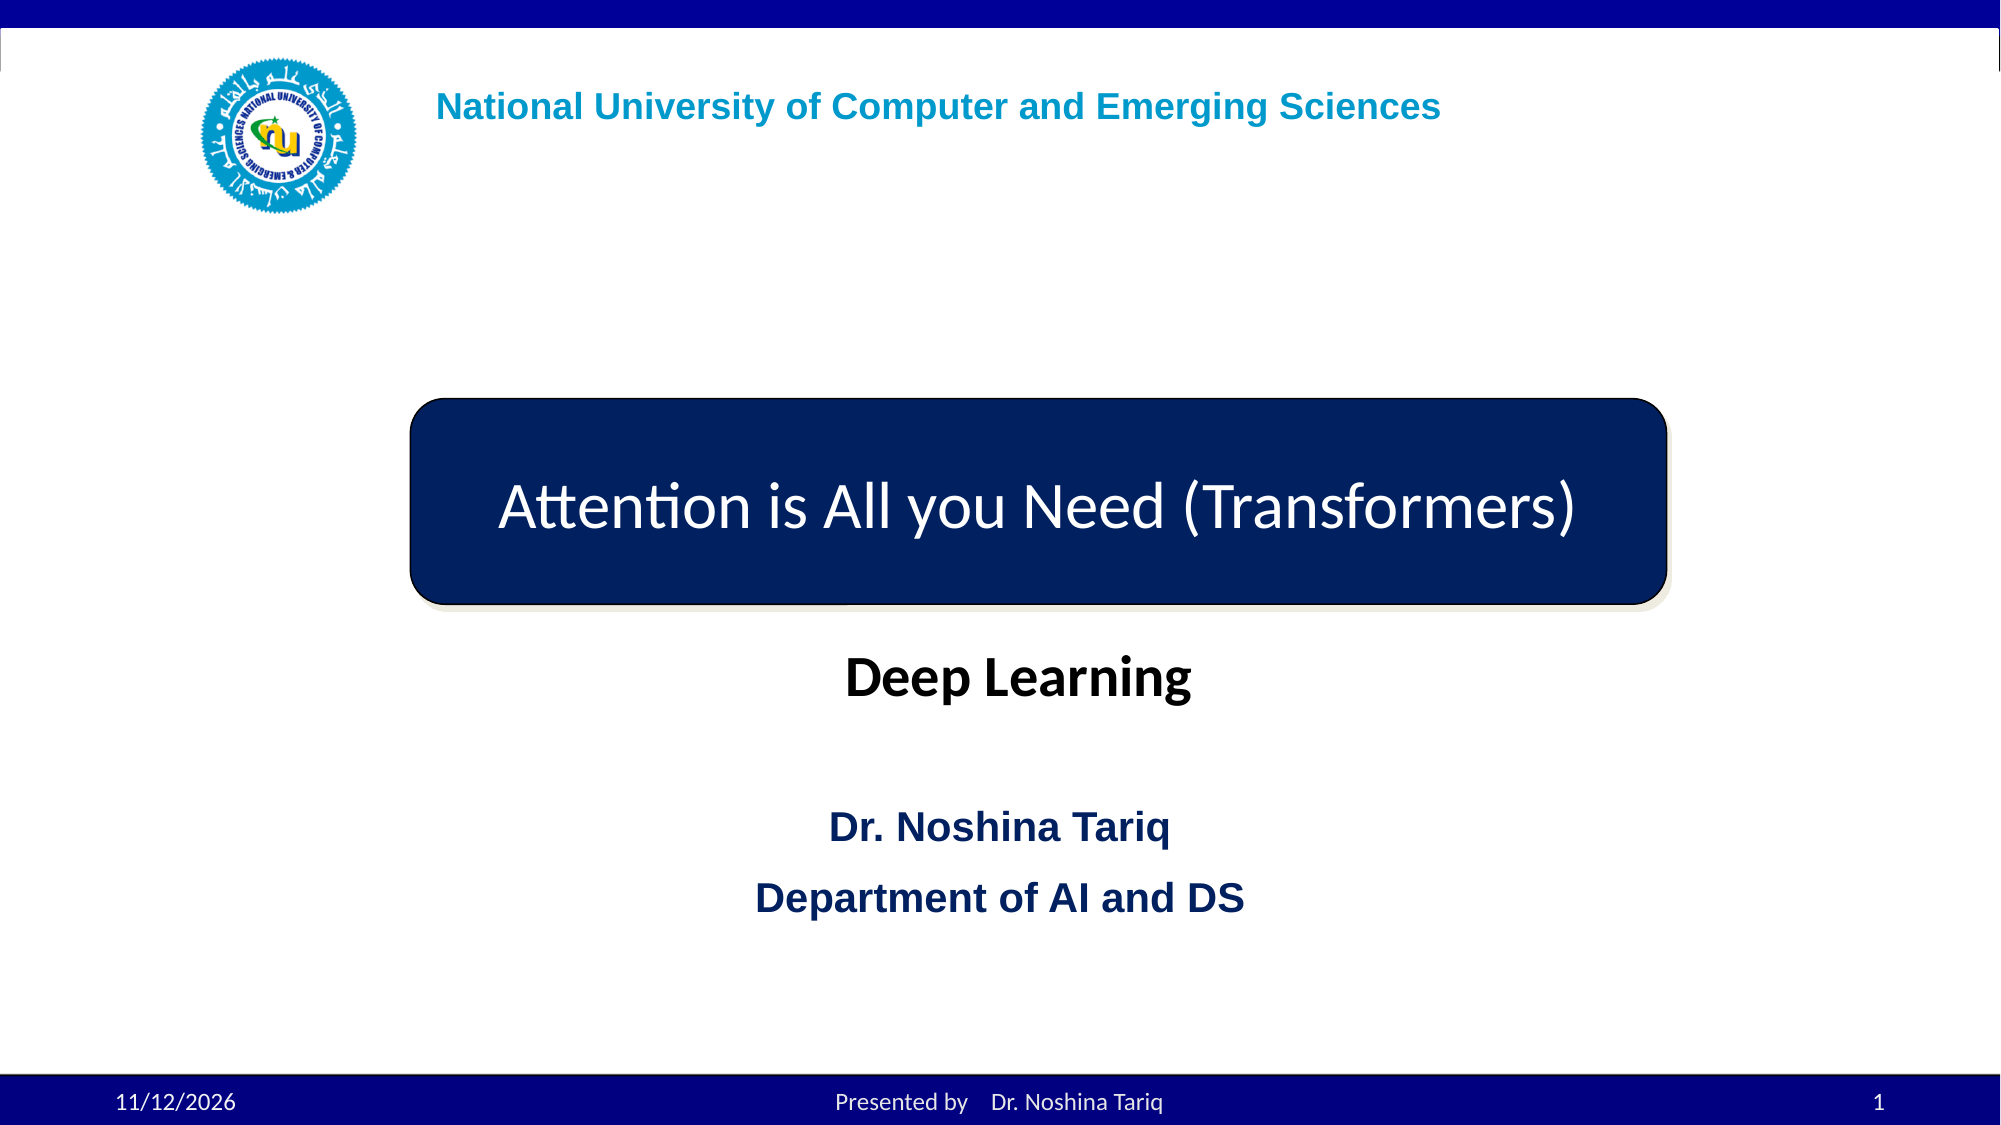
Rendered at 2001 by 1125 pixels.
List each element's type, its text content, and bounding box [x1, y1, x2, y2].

picture [0, 0, 2001, 1125]
text_box National University of Computer and Emerging Sciences [418, 74, 1457, 135]
footer Presented by Dr. Noshina Tariq [683, 1062, 1317, 1125]
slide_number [99, 1062, 567, 1125]
slide_number 1 [1433, 1062, 1900, 1125]
text_box Attention is All you Need (Transformers) [410, 398, 1667, 605]
text_box Deep Learning [412, 630, 1625, 716]
text_box Dr. Noshina Tariq Department of AI and DS [418, 792, 1582, 928]
